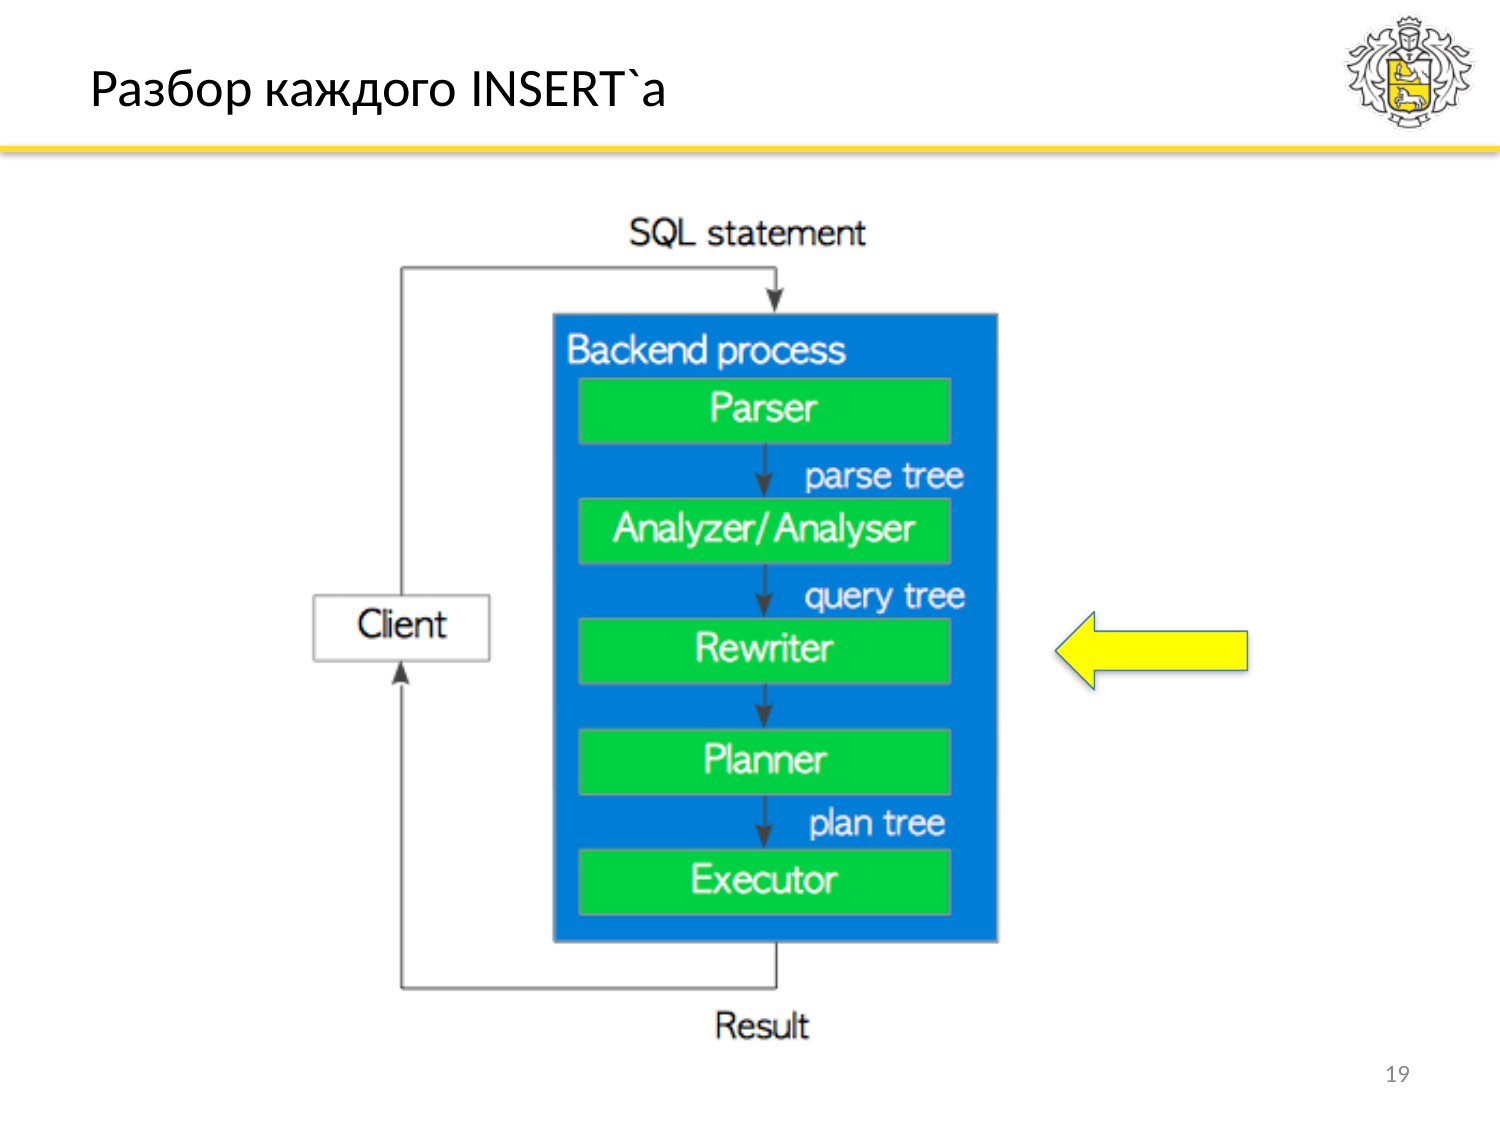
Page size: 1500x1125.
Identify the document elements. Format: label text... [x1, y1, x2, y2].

text_box [1121, 630, 1249, 672]
title Разбор каждого INSERT`а [75, 50, 1425, 119]
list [212, 183, 1117, 1077]
slide_number 19 [1074, 1042, 1425, 1103]
